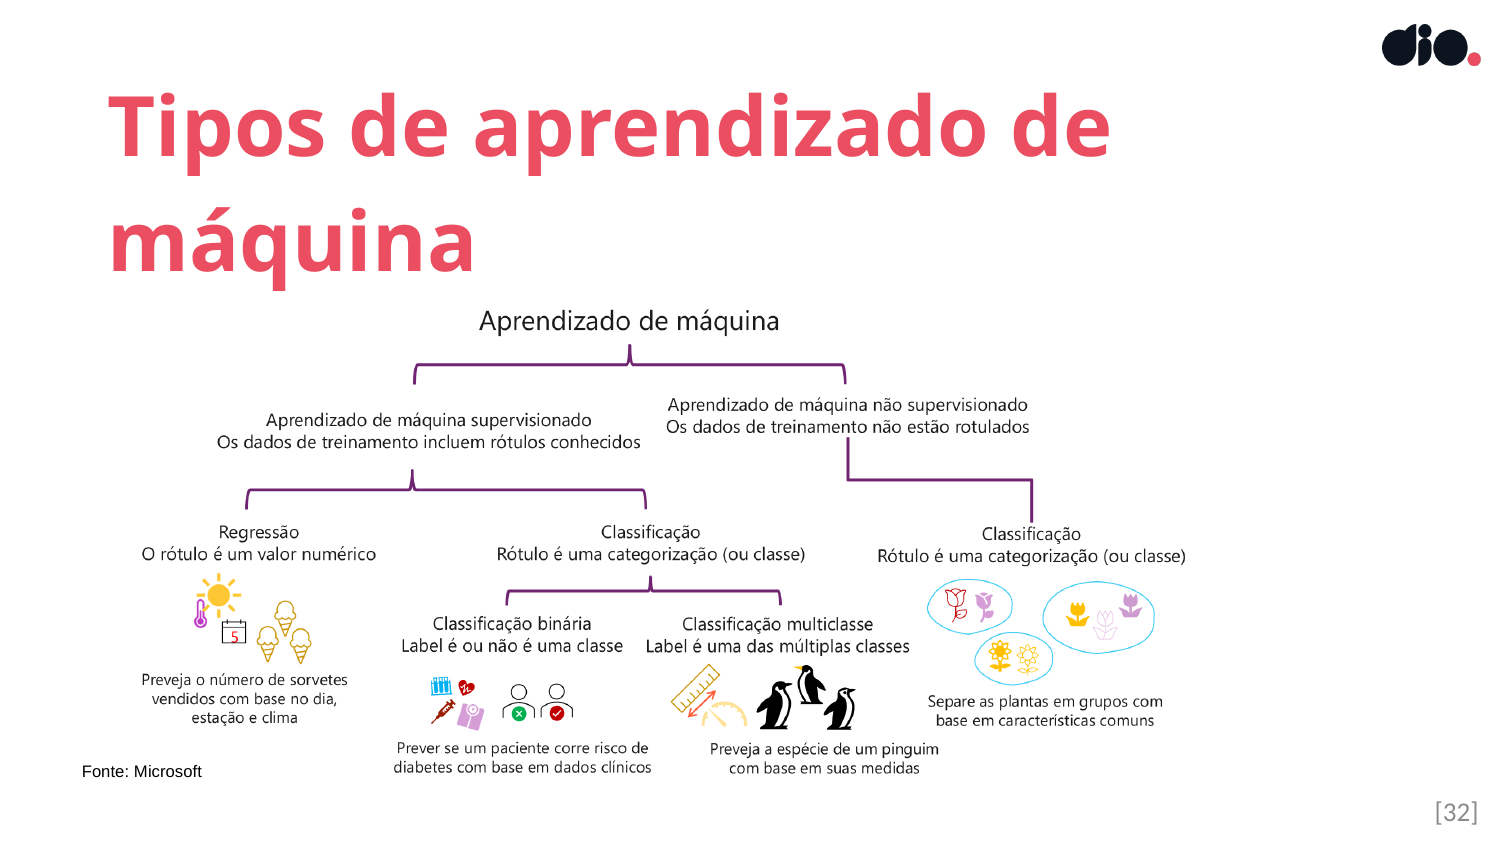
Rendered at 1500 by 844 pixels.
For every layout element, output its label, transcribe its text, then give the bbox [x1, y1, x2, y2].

text_box Tipos de aprendizado de máquina [92, 104, 1408, 243]
slide_number [32] [1403, 779, 1494, 844]
picture [129, 290, 1192, 780]
text_box Fonte: Microsoft [67, 753, 218, 789]
picture [1382, 24, 1481, 66]
